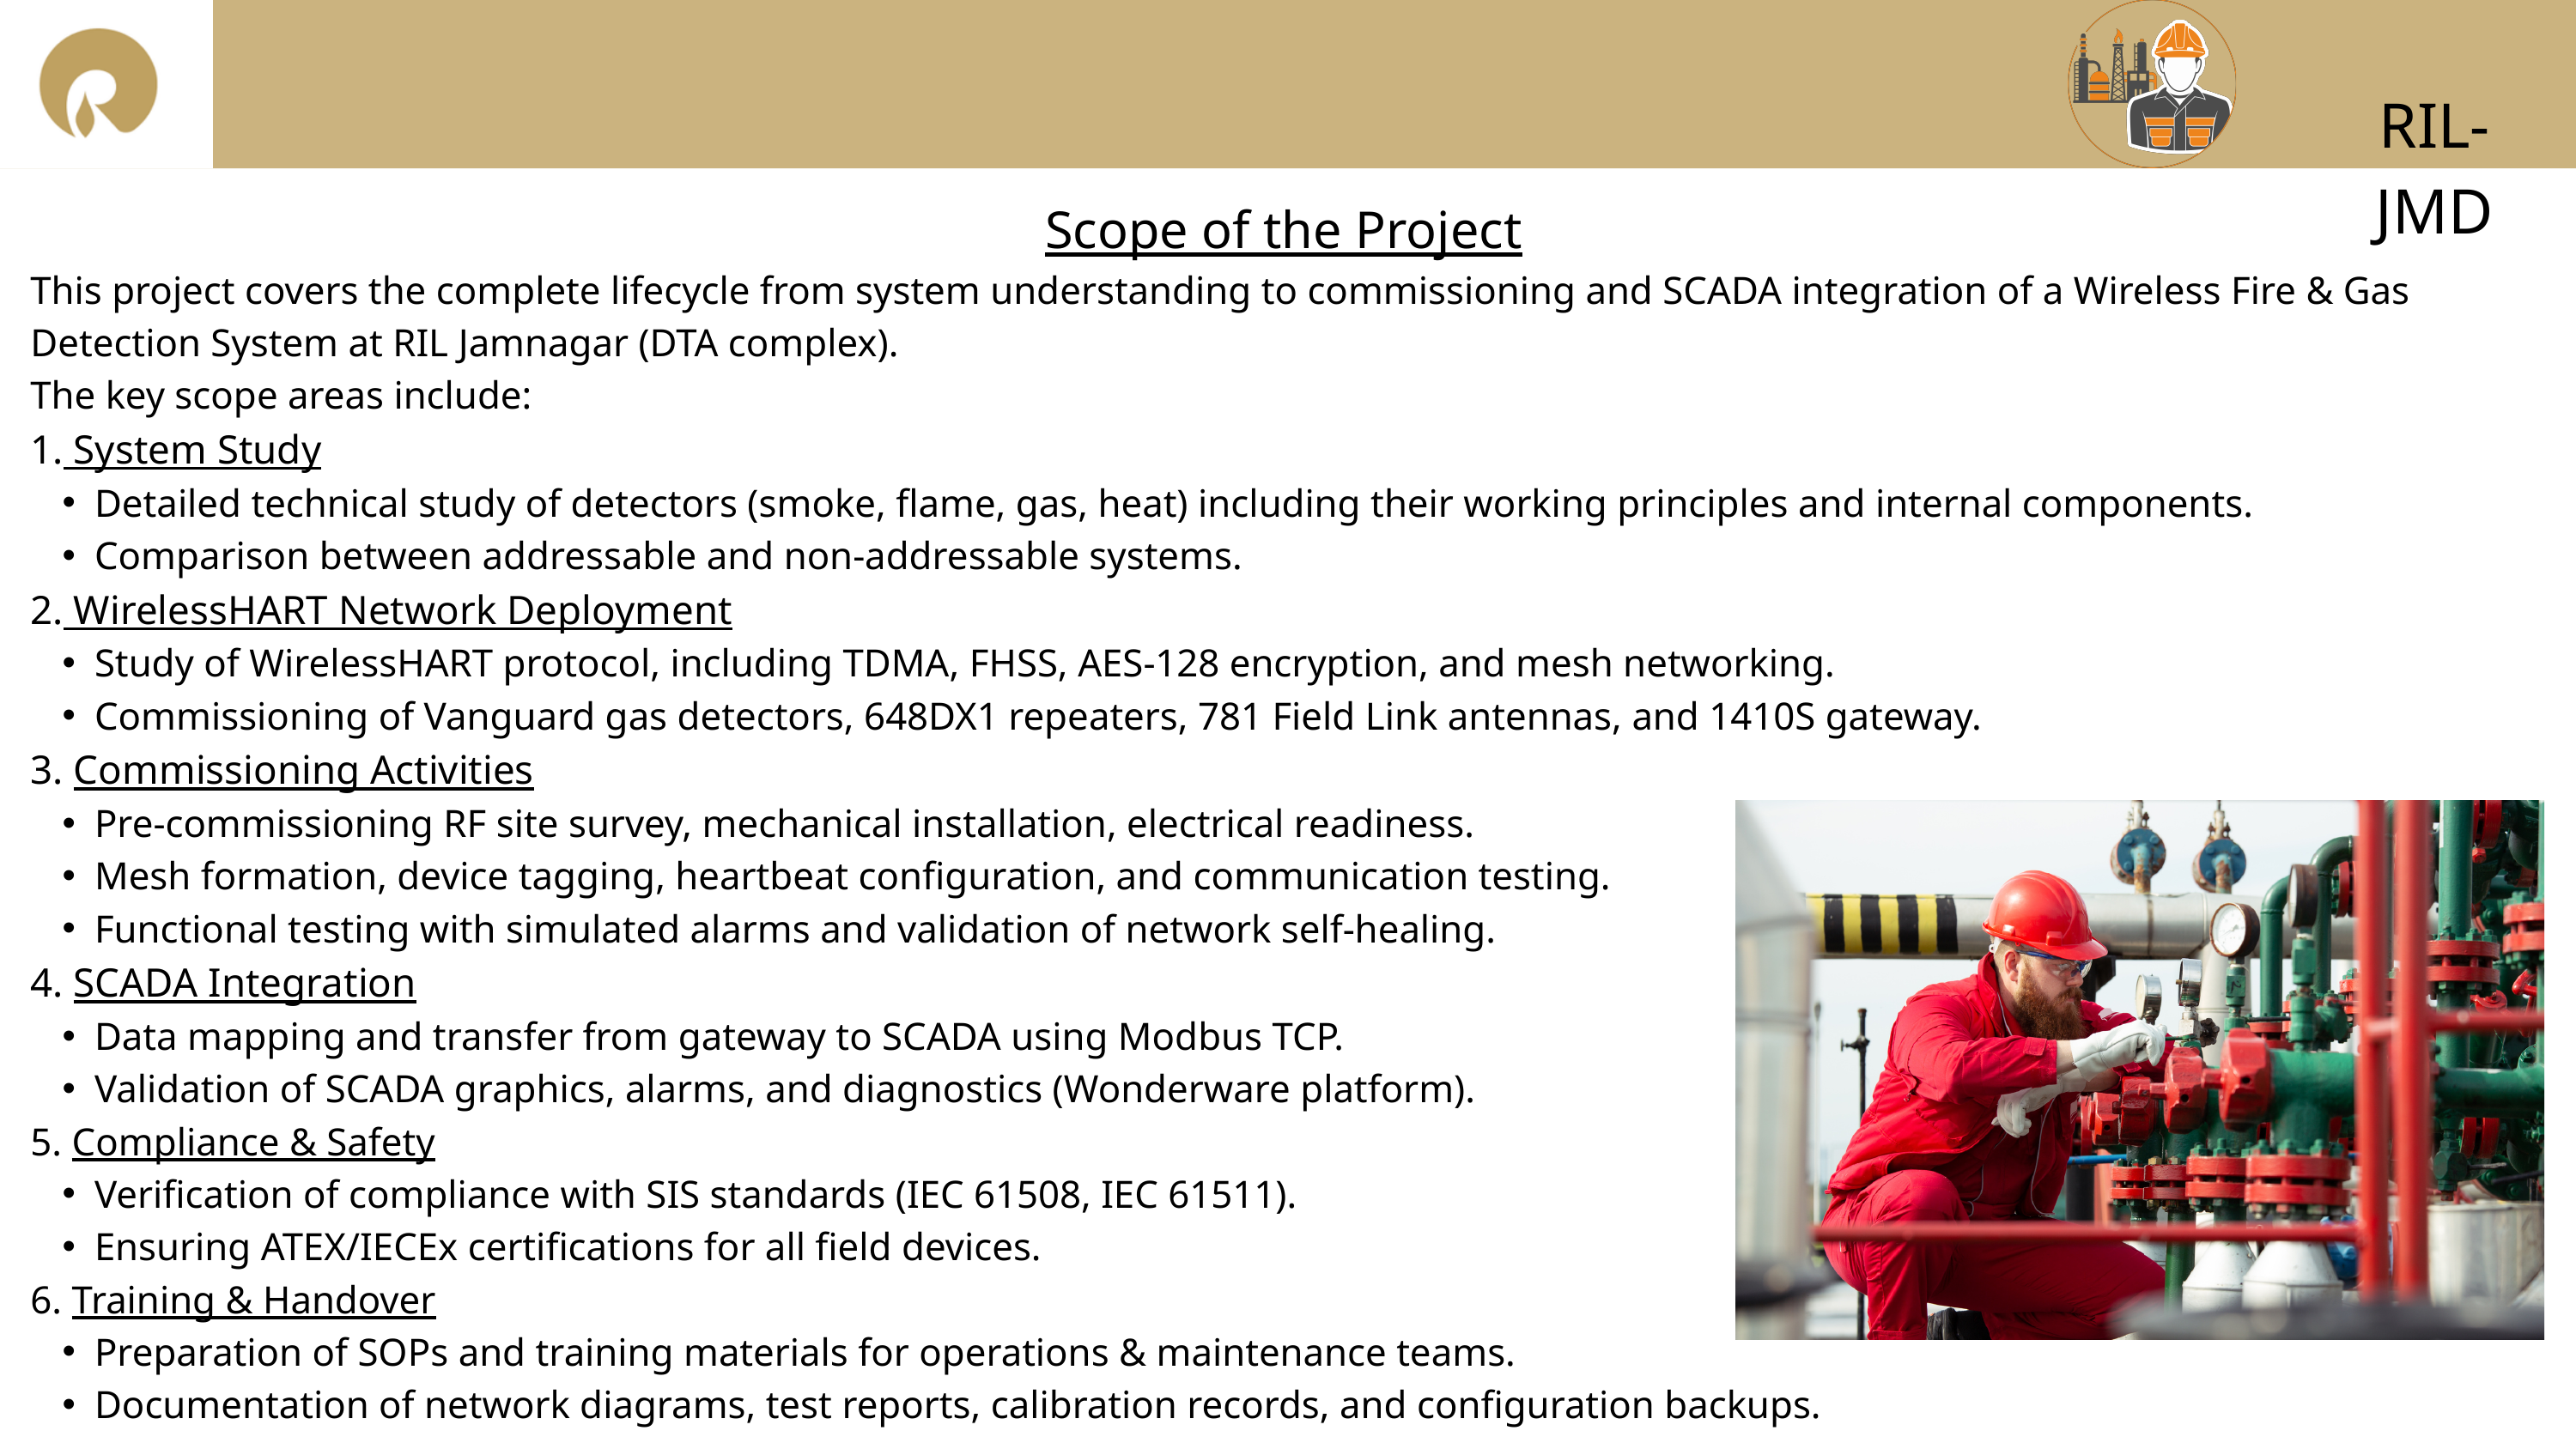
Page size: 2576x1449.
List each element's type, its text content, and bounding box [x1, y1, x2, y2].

text_box RIL-JMD [2324, 179, 2545, 247]
text_box Scope of the Project This project covers the complete lifecycle from system understanding to commissioning and SCADA integration of a Wireless Fire & Gas Detection System at RIL Jamnagar (DTA complex). The key scope areas include: 1. System Study Detailed technical study of detectors (smoke, flame, gas, heat) including their working principles and internal components. Comparison between addressable and non-addressable systems. 2. WirelessHART Network Deployment Study of WirelessHART protocol, including TDMA, FHSS, AES-128 encryption, and mesh networking. Commissioning of Vanguard gas detectors, 648DX1 repeaters, 781 Field Link antennas, and 1410S gateway. 3. Commissioning Activities Pre-commissioning RF site survey, mechanical installation, electrical readiness. Mesh formation, device tagging, heartbeat configuration, and communication testing. Functional testing with simulated alarms and validation of network self-healing. 4. SCADA Integration Data mapping and transfer from gateway to SCADA using Modbus TCP. Validation of SCADA graphics, alarms, and diagnostics (Wonderware platform). 5. Compliance & Safety Verification of compliance with SIS standards (IEC 61508, IEC 61511). Ensuring ATEX/IECEx certifications for all field devices. 6. Training & Handover Preparation of SOPs and training materials for operations & maintenance teams. Documentation of network diagrams, test reports, calibration records, and configuration backups. [30, 187, 2538, 1427]
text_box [0, 0, 2576, 169]
text_box [1735, 800, 2545, 1340]
